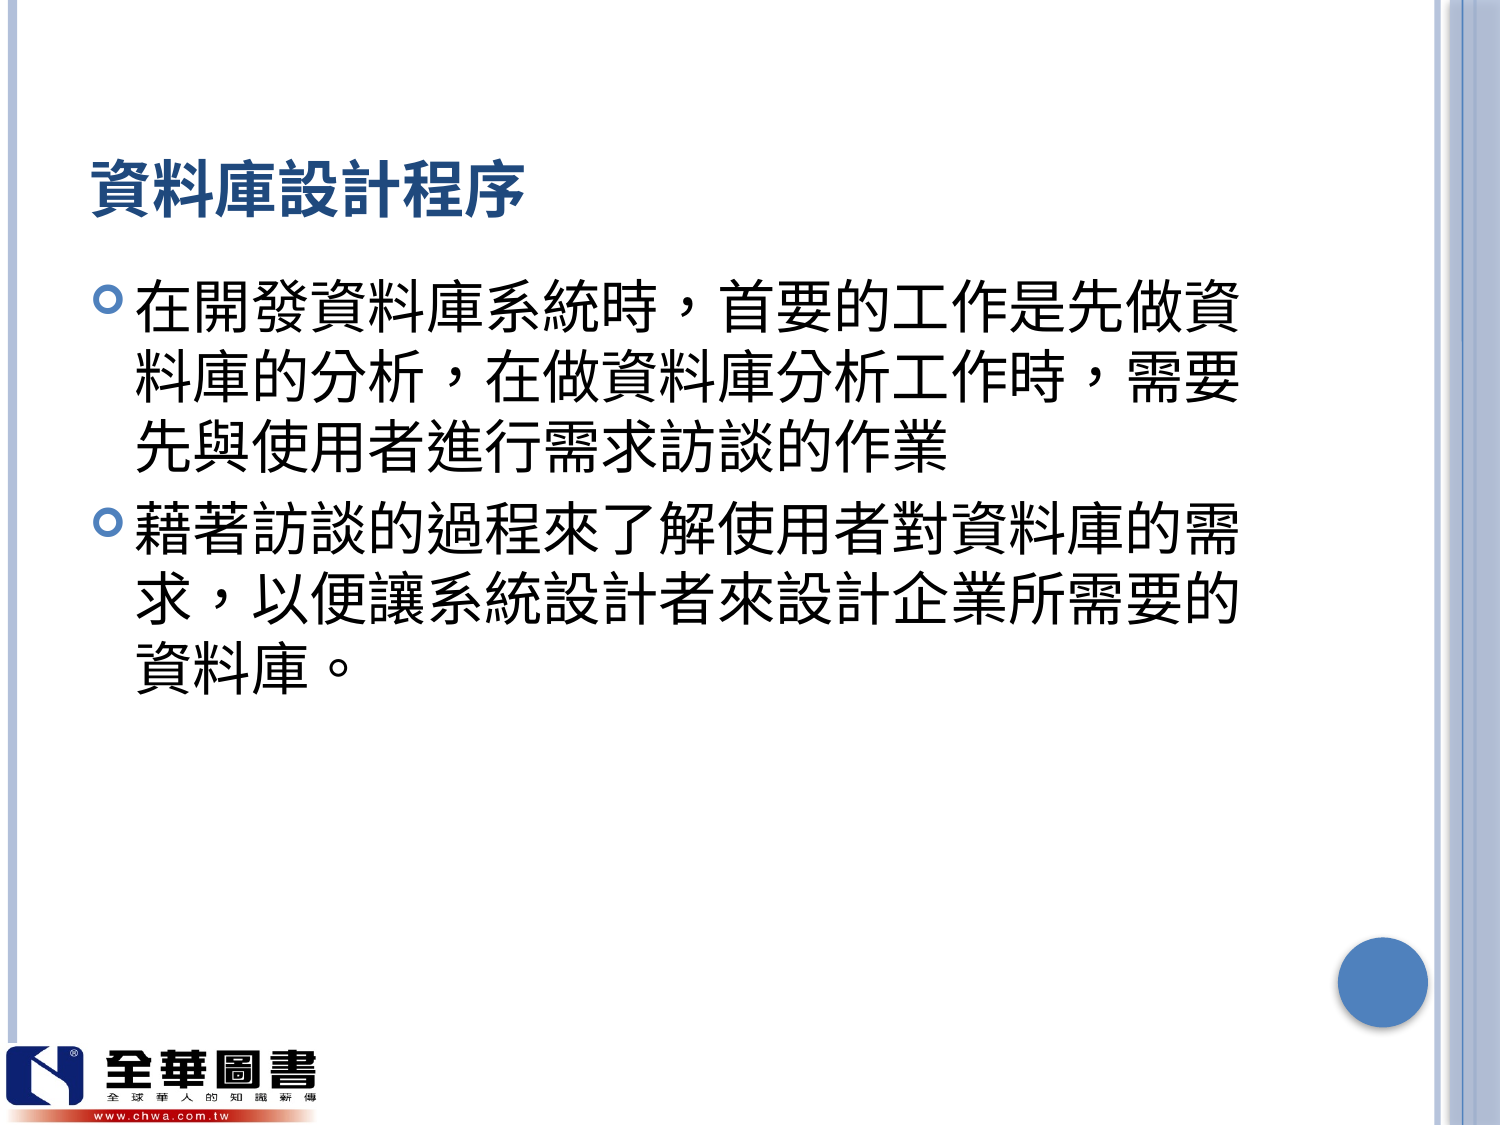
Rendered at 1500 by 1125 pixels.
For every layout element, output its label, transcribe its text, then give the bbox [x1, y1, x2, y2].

picture [0, 1043, 322, 1125]
list 在開發資料庫系統時，首要的工作是先做資料庫的分析，在做資料庫分析工作時，需要先與使用者進行需求訪談的作業 藉著訪談的過程來了解使用者對資料庫的需求，以便讓系統設計者來設計企業所需要的資料庫。 [75, 262, 1300, 1062]
title 資料庫設計程序 [75, 45, 1300, 233]
